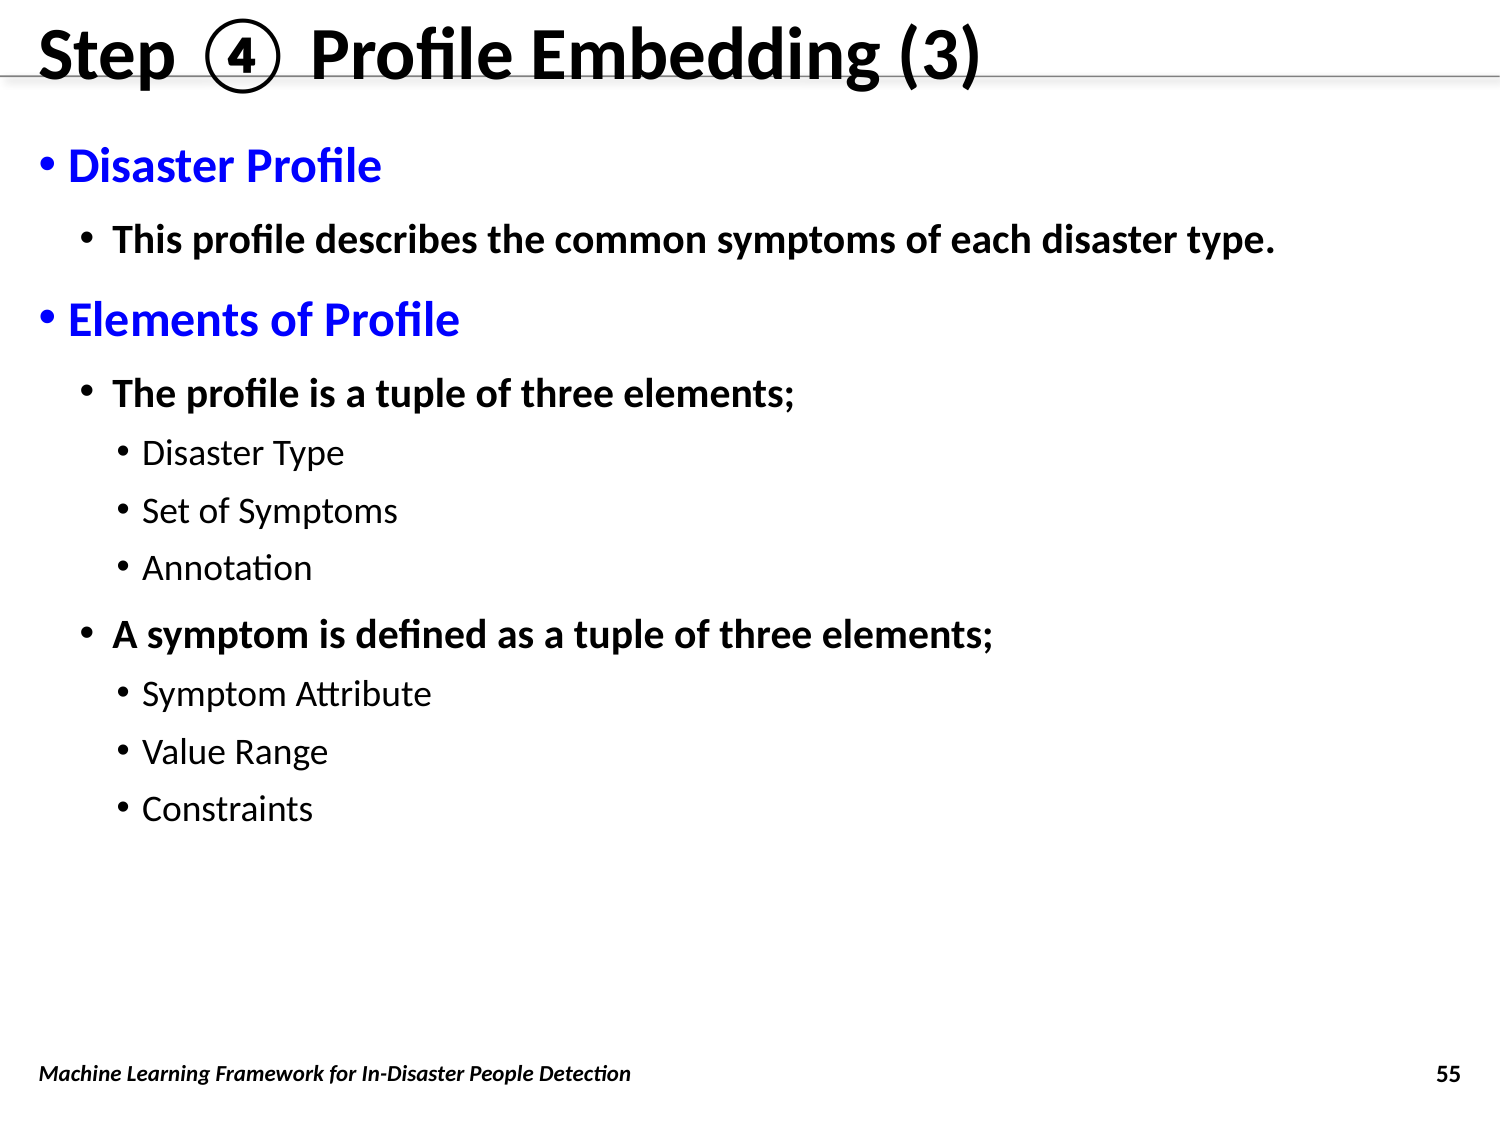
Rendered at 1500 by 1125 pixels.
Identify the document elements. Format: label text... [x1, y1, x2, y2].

footer Machine Learning Framework for In-Disaster People Detection [23, 1042, 1353, 1102]
slide_number 55 [1352, 1042, 1477, 1103]
title Step ④ Profile Embedding (3) [23, 8, 1477, 92]
list Disaster Profile This profile describes the common symptoms of each disaster type. Elements of Profile The profile is a tuple of three elements; Disaster Type Set of Symptoms Annotation A symptom is defined as a tuple of three elements; Symptom Attribute Value Range Constraints [23, 125, 1477, 1032]
